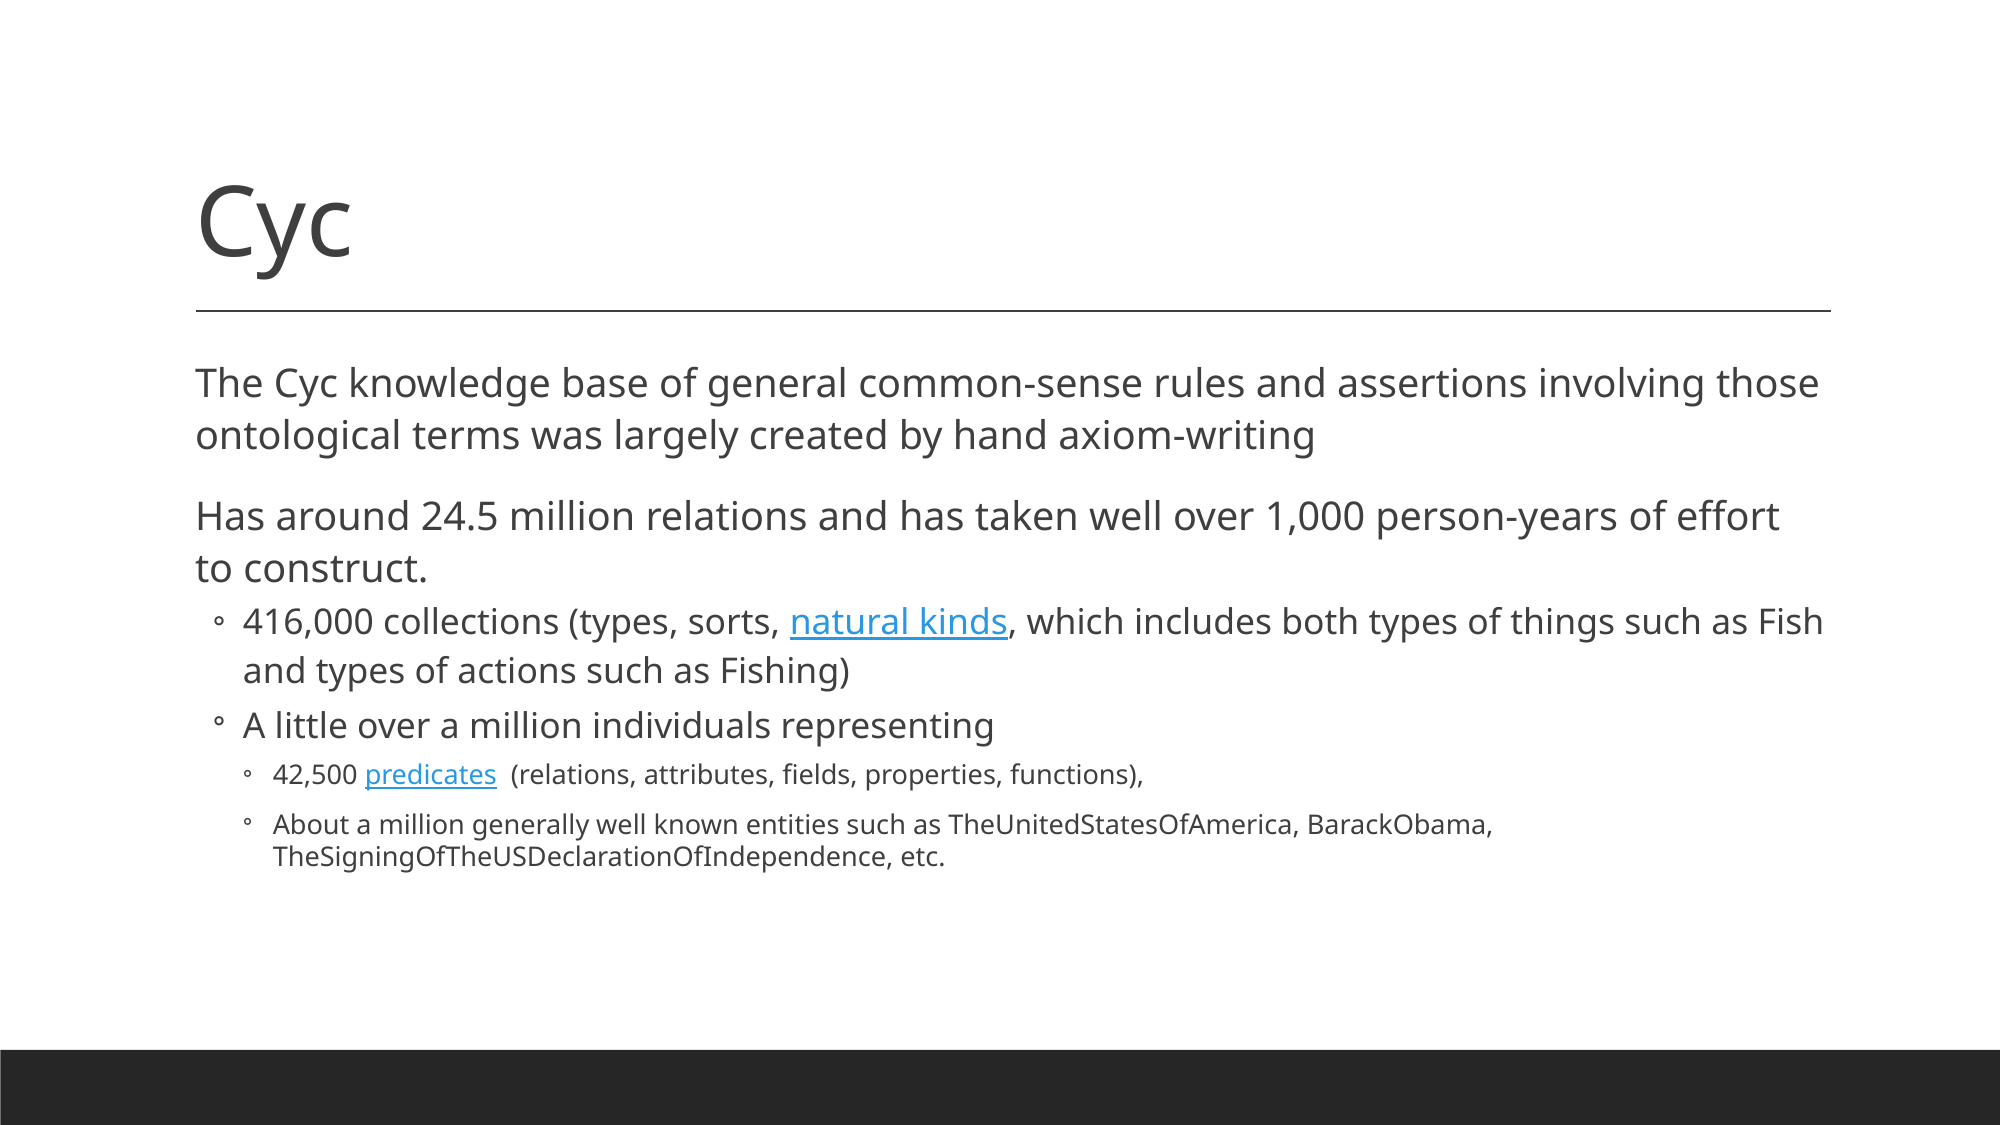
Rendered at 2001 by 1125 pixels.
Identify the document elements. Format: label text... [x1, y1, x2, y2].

title Cyc [180, 47, 1830, 285]
list The Cyc knowledge base of general common-sense rules and assertions involving those ontological terms was largely created by hand axiom-writing Has around 24.5 million relations and has taken well over 1,000 person-years of effort to construct. 416,000 collections (types, sorts, natural kinds, which includes both types of things such as Fish and types of actions such as Fishing) A little over a million individuals representing 42,500 predicates (relations, attributes, fields, properties, functions), About a million generally well known entities such as TheUnitedStatesOfAmerica, BarackObama, TheSigningOfTheUSDeclarationOfIndependence, etc. [180, 345, 1830, 963]
